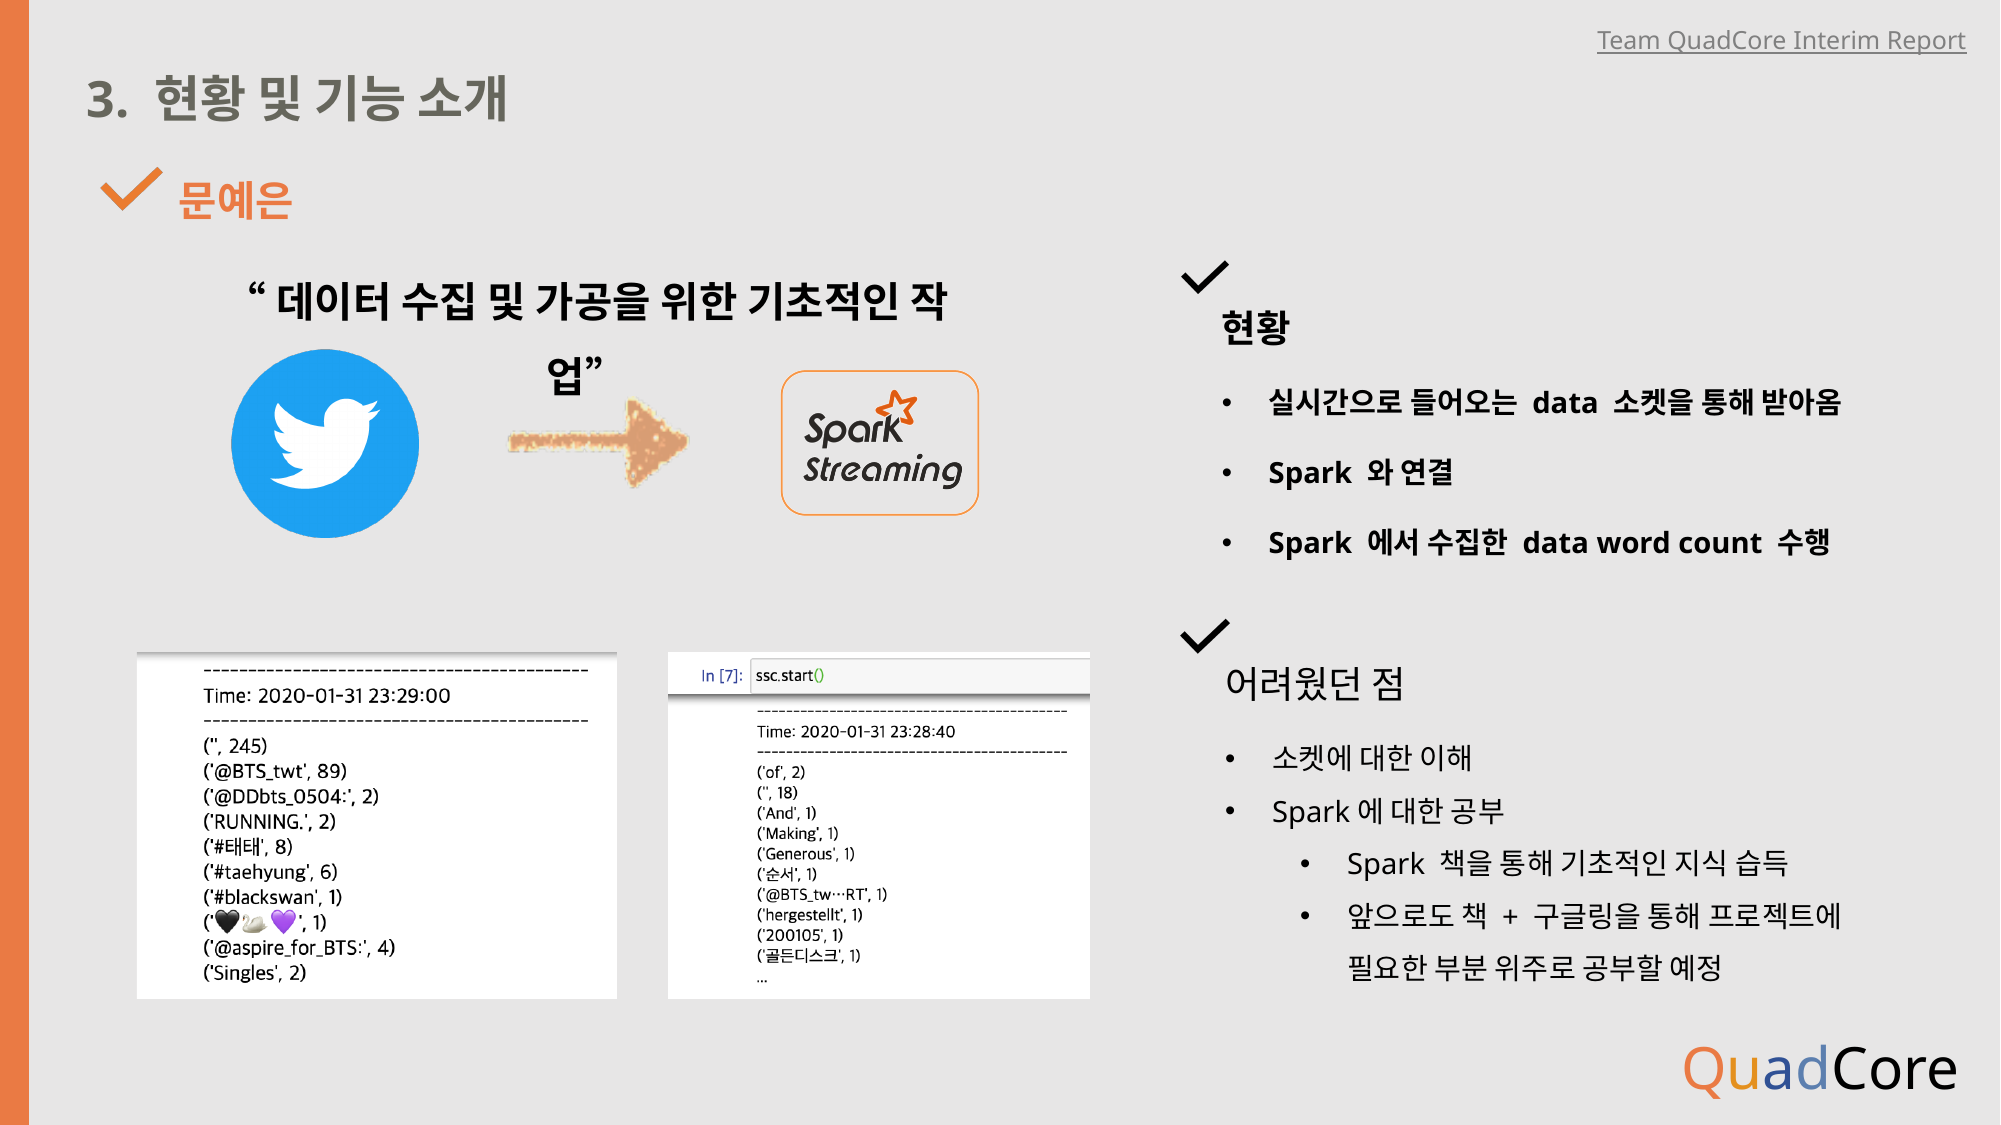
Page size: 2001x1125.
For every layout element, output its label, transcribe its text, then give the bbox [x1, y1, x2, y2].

picture [1179, 610, 1231, 662]
text_box 3. 현황 및 기능 소개 [79, 30, 746, 135]
picture [99, 156, 164, 221]
picture [228, 347, 421, 540]
picture [668, 652, 1091, 999]
picture [777, 368, 981, 519]
text_box 어려웠던 점 소켓에 대한 이해 Spark에 대한 공부 Spark 책을 통해 기초적인 지식 습득 앞으로도 책 + 구글링을 통해 프로젝트에 필요한 부분 위주로 공부할 예정 [1217, 630, 1919, 993]
picture [1180, 252, 1230, 302]
text_box 현황 실시간으로 들어오는 data 소켓을 통해 받아옴 Spark 와 연결 Spark 에서 수집한 data word count 수행 [1214, 274, 1956, 567]
text_box 문예은 [171, 141, 795, 232]
text_box “데이터 수집 및 가공을 위한 기초적인 작업” [179, 243, 995, 409]
picture [498, 396, 701, 491]
picture [136, 652, 617, 999]
